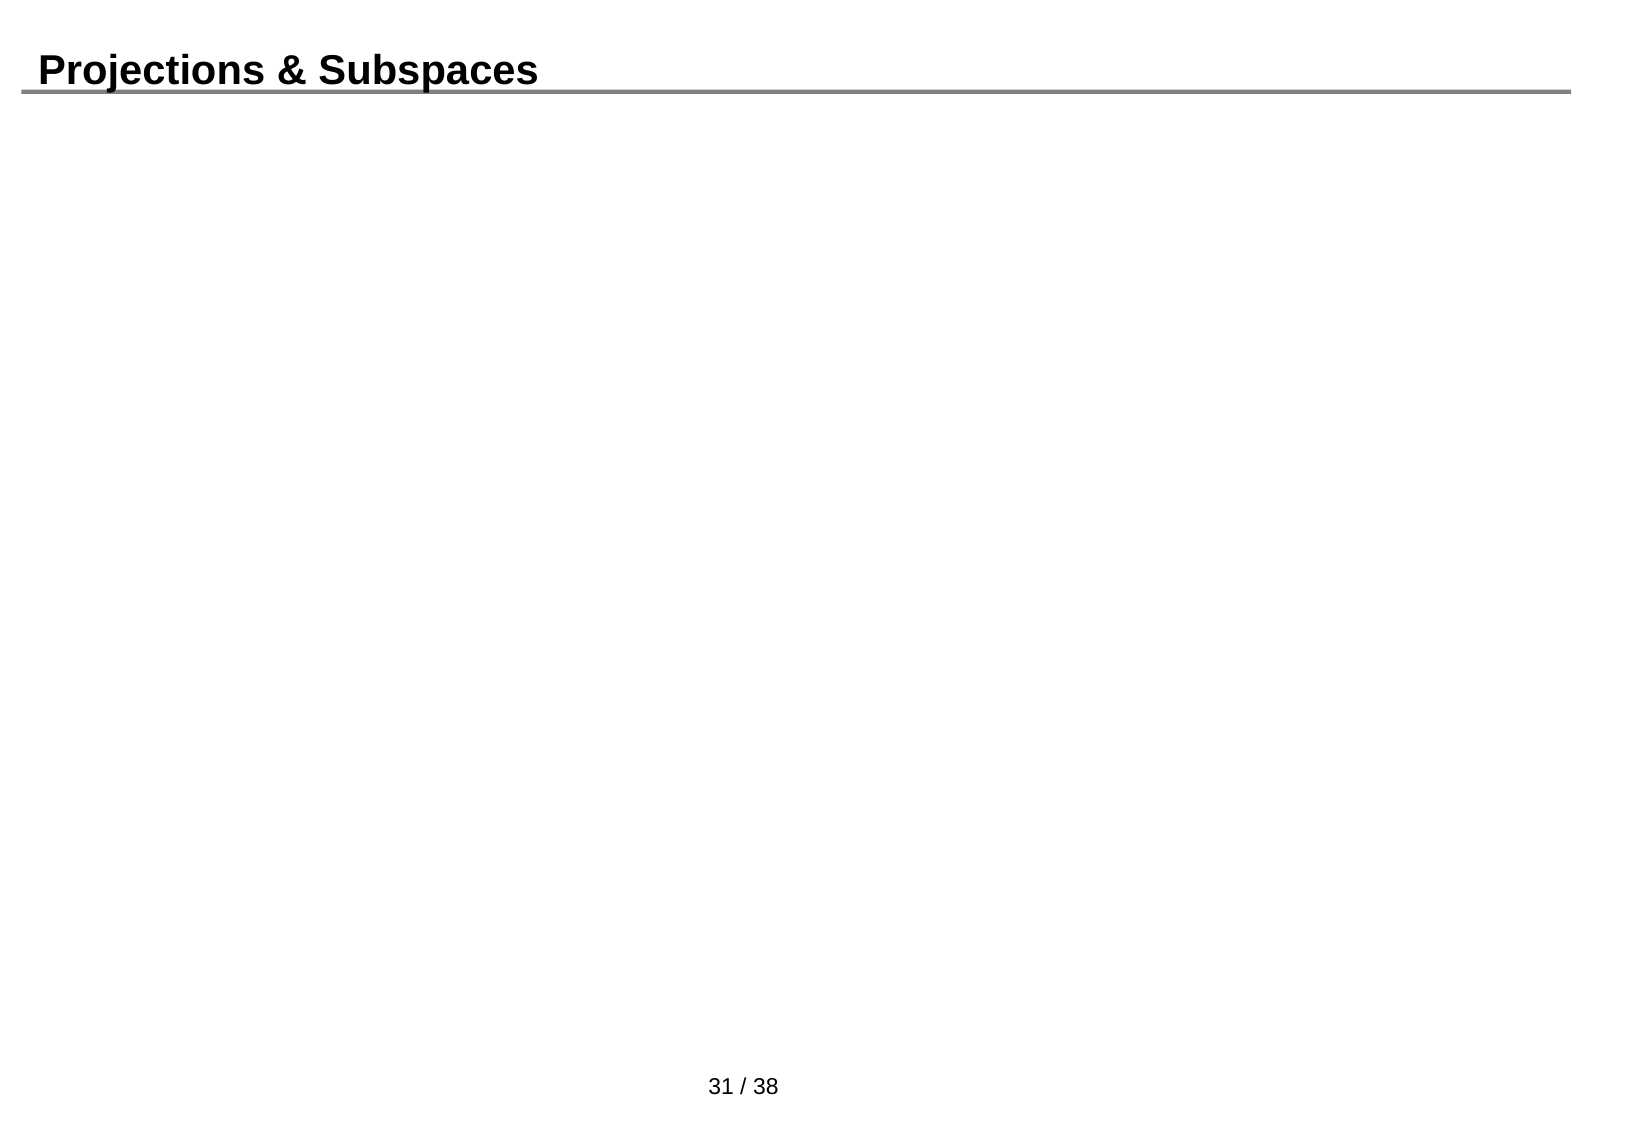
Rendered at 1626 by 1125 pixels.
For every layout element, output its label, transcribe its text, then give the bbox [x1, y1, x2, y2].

title Projections & Subspaces [22, 21, 1179, 91]
